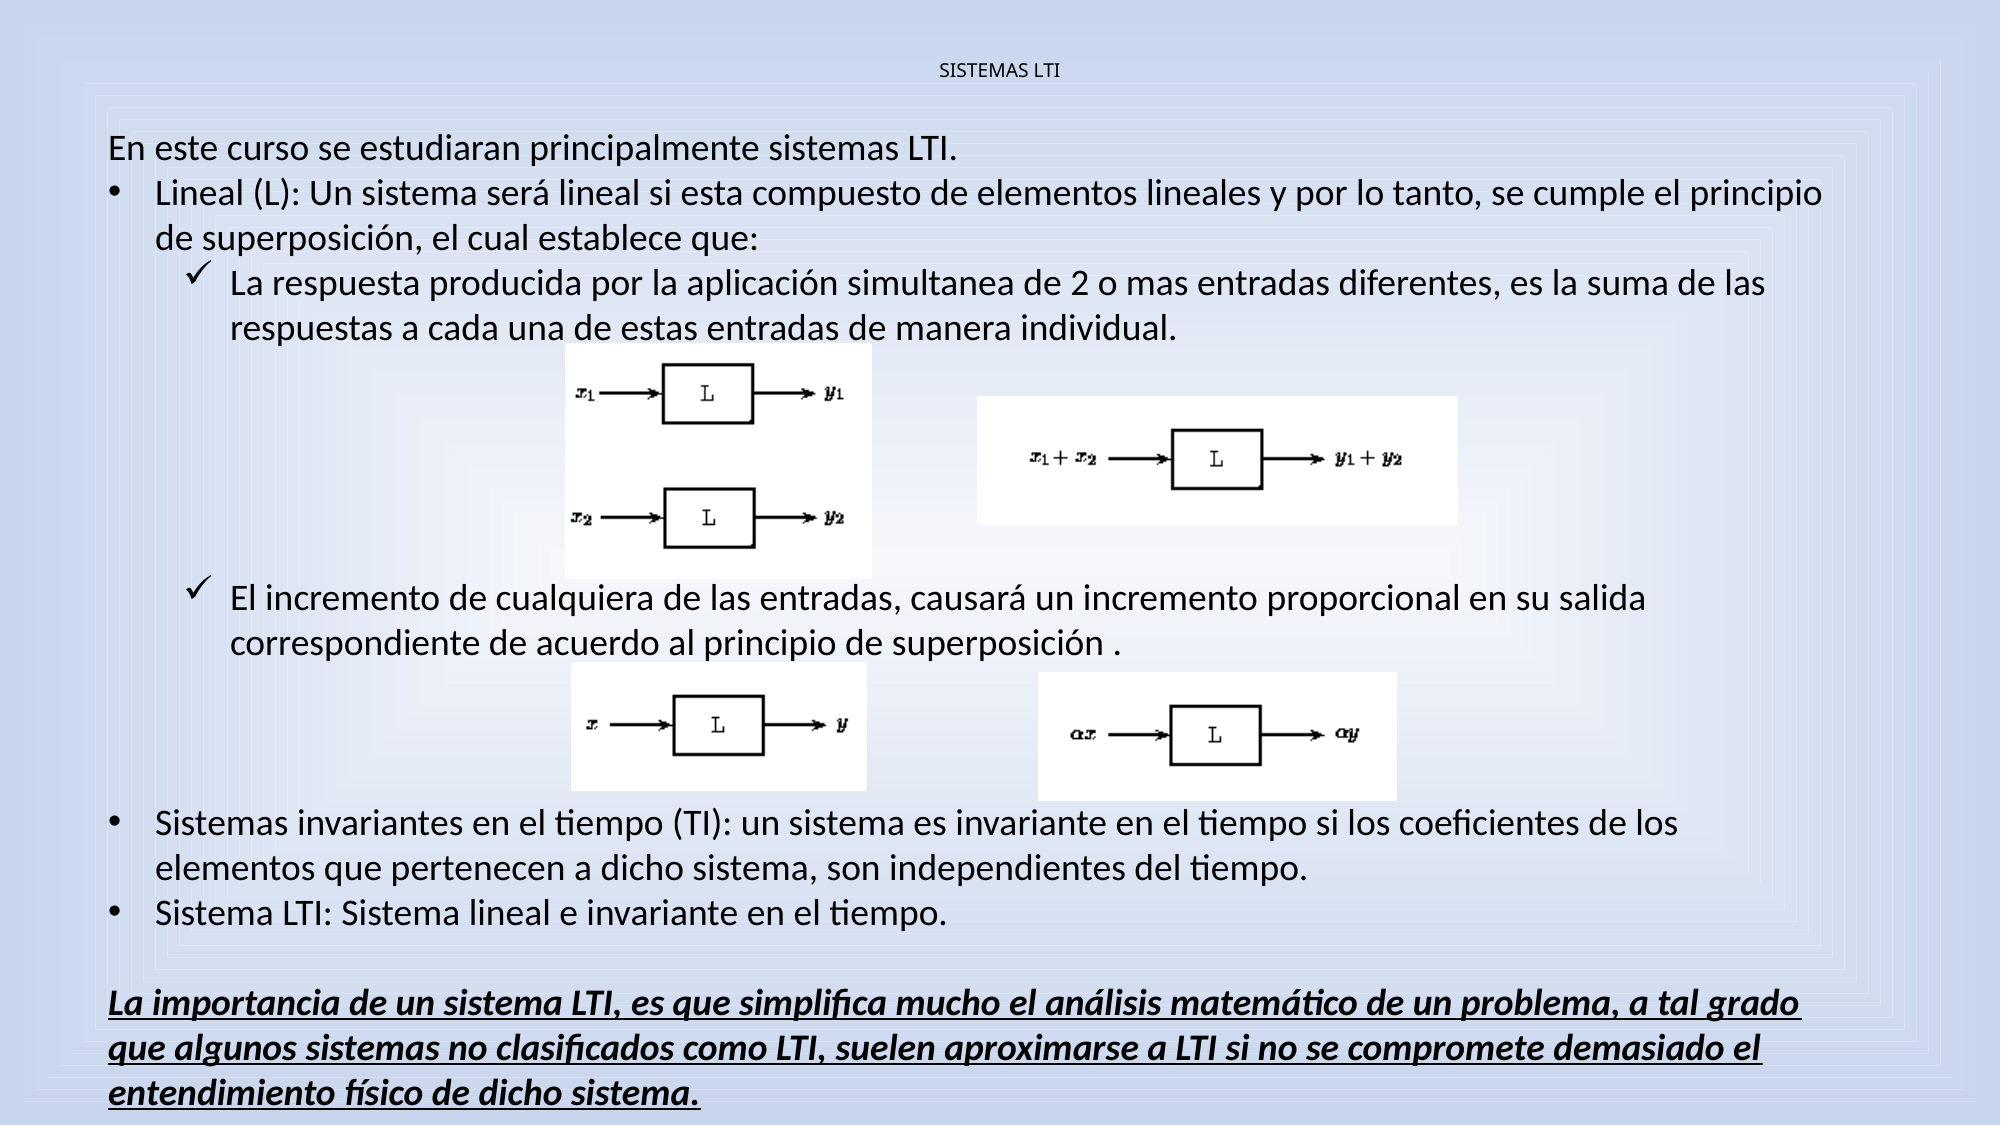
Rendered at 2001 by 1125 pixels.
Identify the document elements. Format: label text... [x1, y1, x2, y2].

picture [571, 662, 867, 791]
picture [977, 396, 1458, 525]
text_box En este curso se estudiaran principalmente sistemas LTI. Lineal (L): Un sistema será lineal si esta compuesto de elementos lineales y por lo tanto, se cumple el principio de superposición, el cual establece que: La respuesta producida por la aplicación simultanea de 2 o mas entradas diferentes, es la suma de las respuestas a cada una de estas entradas de manera individual. El incremento de cualquiera de las entradas, causará un incremento proporcional en su salida correspondiente de acuerdo al principio de superposición . Sistemas invariantes en el tiempo (TI): un sistema es invariante en el tiempo si los coeficientes de los elementos que pertenecen a dicho sistema, son independientes del tiempo. Sistema LTI: Sistema lineal e invariante en el tiempo. La importancia de un sistema LTI, es que simplifica mucho el análisis matemático de un problema, a tal grado que algunos sistemas no clasificados como LTI, suelen aproximarse a LTI si no se compromete demasiado el entendimiento físico de dicho sistema. [93, 115, 1863, 1121]
picture [1038, 672, 1397, 801]
picture [565, 343, 872, 579]
title SISTEMAS LTI [137, 53, 1863, 89]
